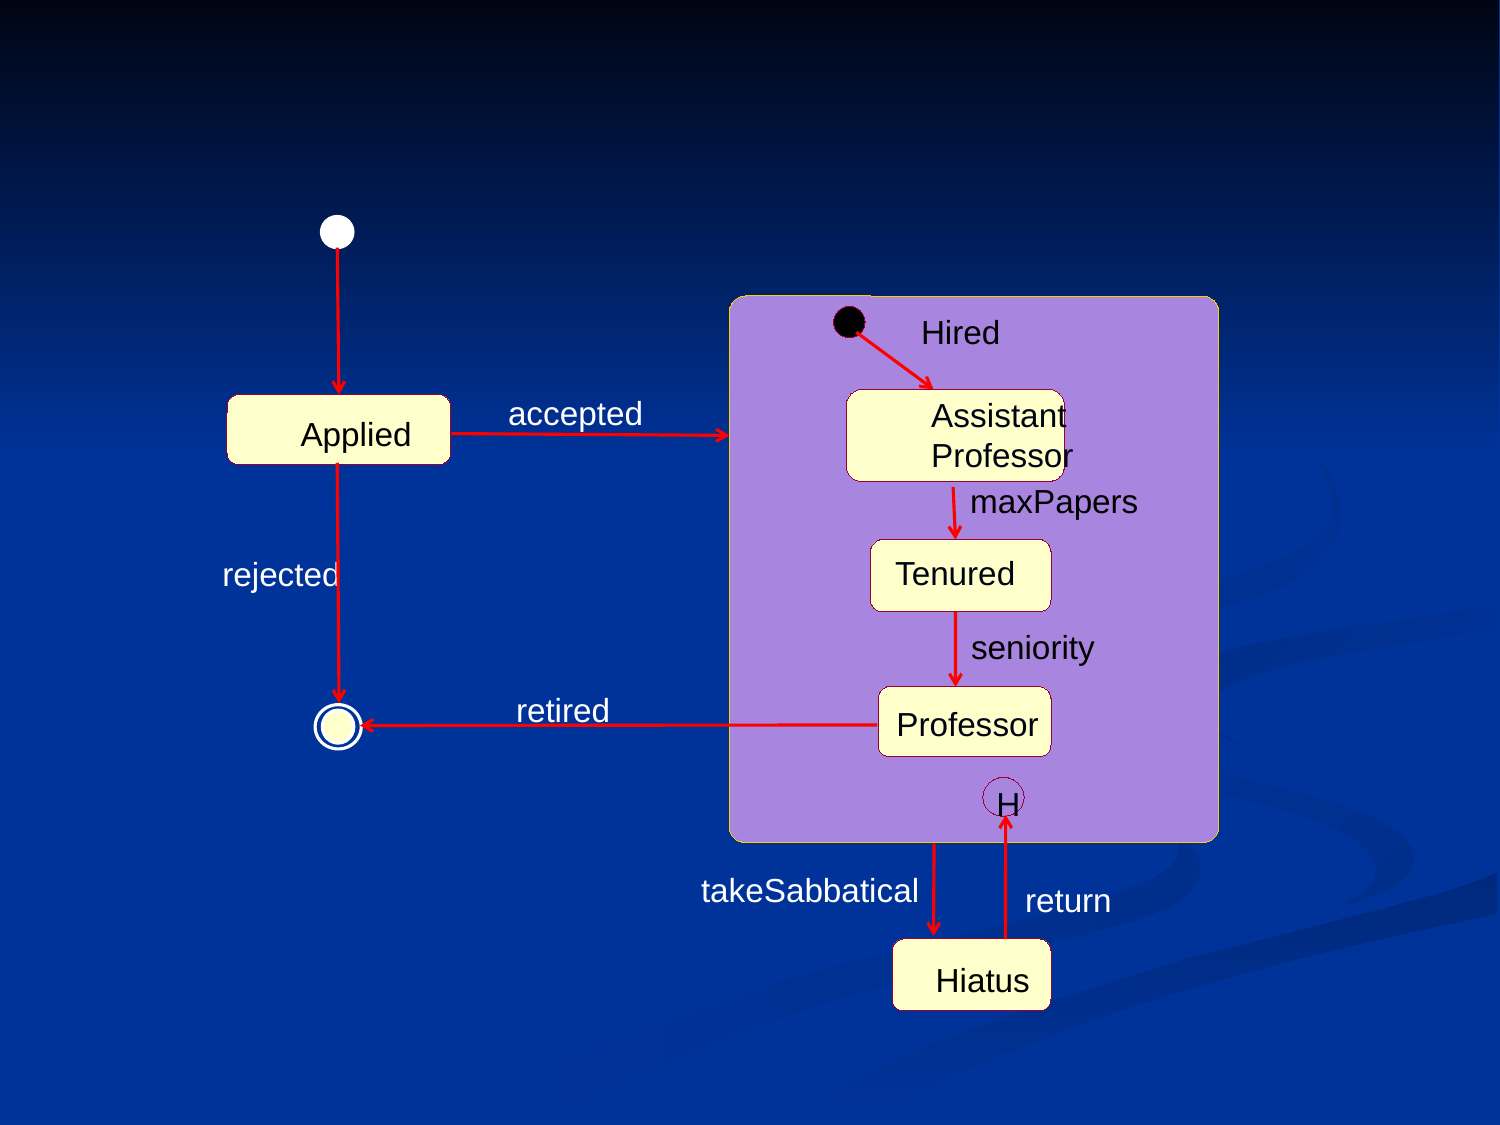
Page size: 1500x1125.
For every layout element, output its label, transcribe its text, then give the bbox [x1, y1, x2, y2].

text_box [336, 247, 340, 395]
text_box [226, 394, 451, 465]
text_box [891, 938, 1052, 1012]
text_box Tenured [895, 552, 1016, 593]
text_box [729, 295, 1219, 843]
text_box [331, 473, 347, 703]
text_box accepted [508, 392, 644, 433]
text_box [926, 843, 941, 936]
text_box maxPapers [970, 480, 1139, 521]
text_box [321, 216, 353, 248]
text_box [982, 777, 1025, 824]
text_box [870, 539, 1052, 612]
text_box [877, 686, 1052, 757]
text_box rejected [222, 553, 338, 594]
text_box [947, 509, 963, 540]
text_box [457, 428, 730, 443]
text_box [833, 306, 866, 338]
text_box seniority [971, 626, 1096, 667]
text_box takeSabbatical [701, 869, 921, 910]
text_box retired [516, 689, 611, 730]
text_box return [1025, 878, 1113, 919]
text_box Hired [921, 310, 1001, 351]
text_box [846, 389, 1115, 501]
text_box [314, 704, 362, 750]
